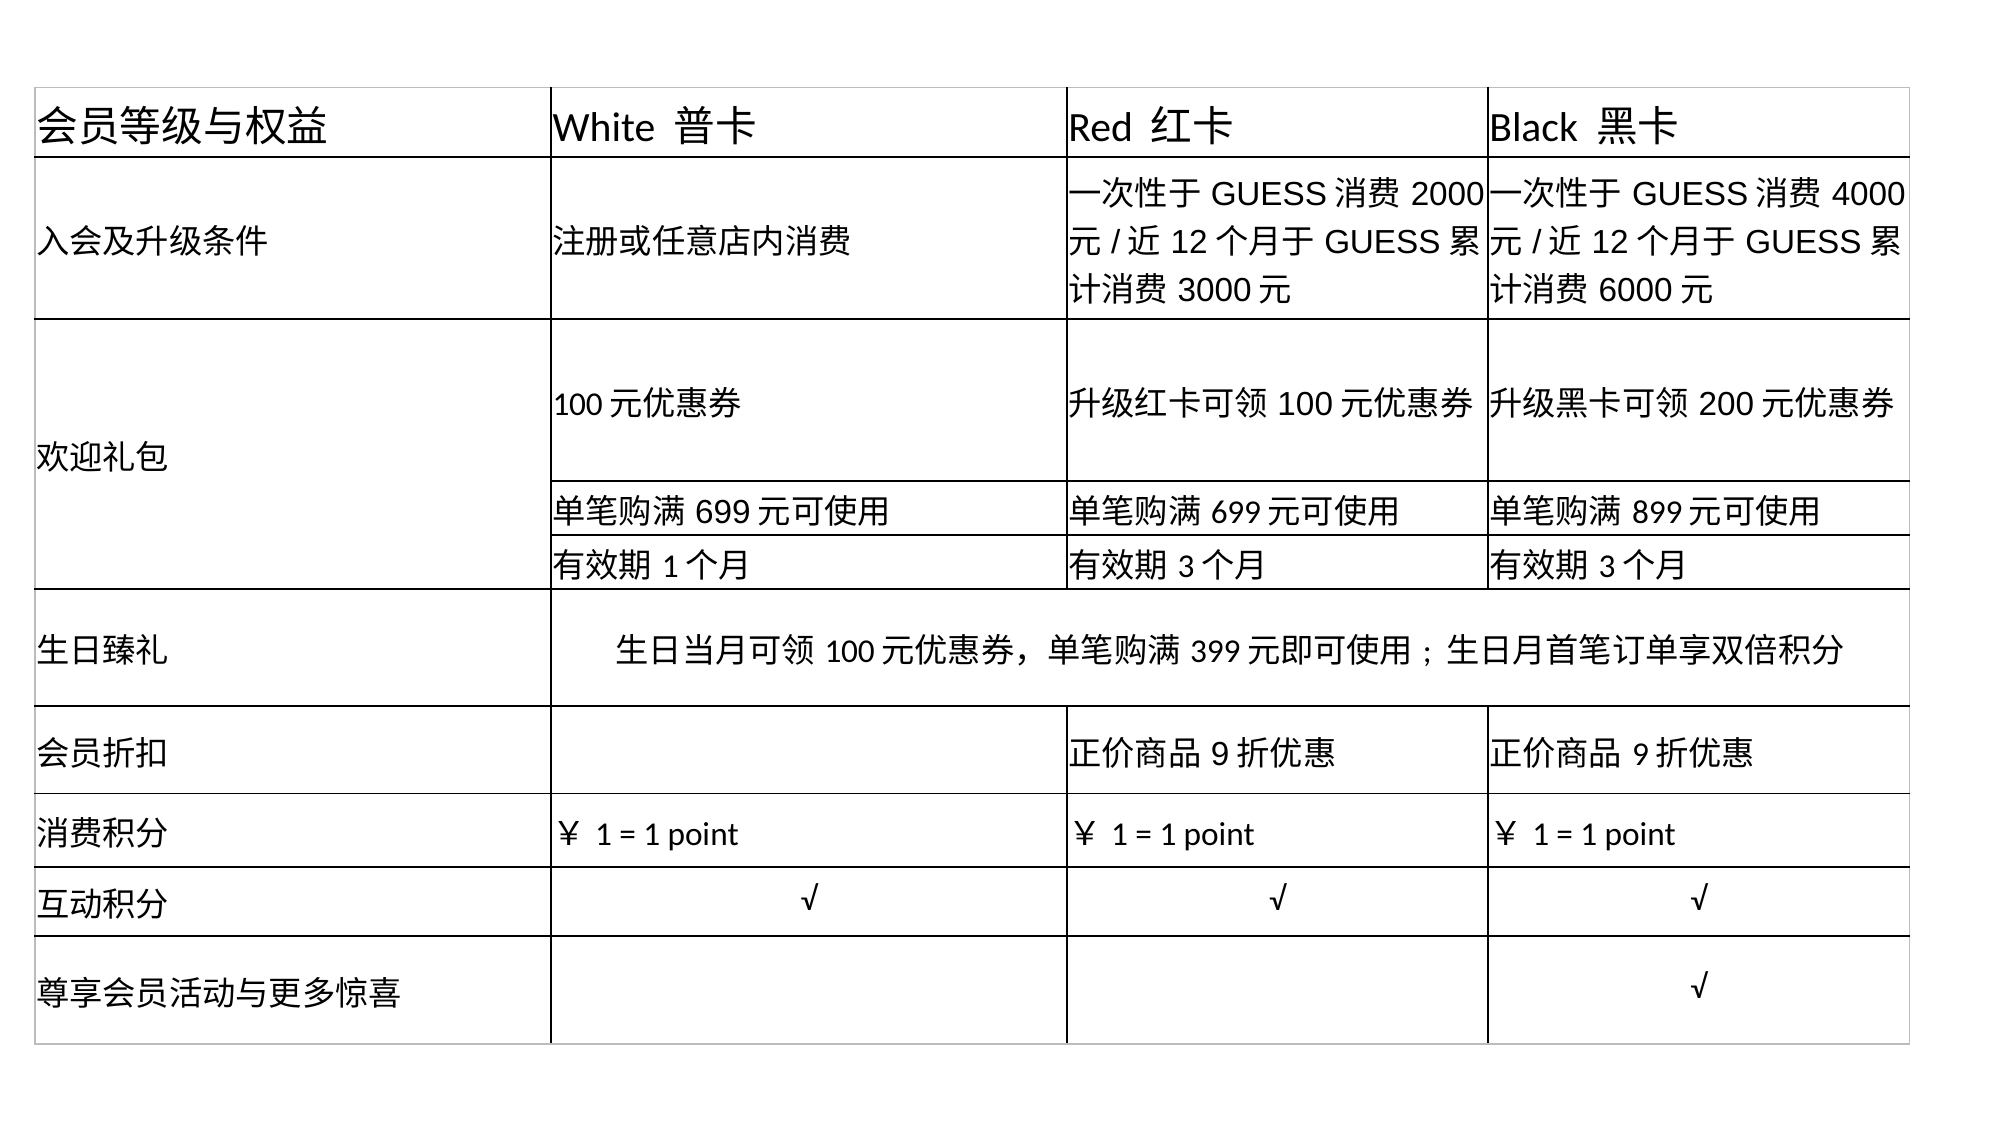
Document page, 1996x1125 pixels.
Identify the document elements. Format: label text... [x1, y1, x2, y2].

table_cell ￥1 = 1 point [1068, 794, 1487, 866]
table_cell 有效期1个月 [552, 536, 1066, 588]
table_cell 一次性于GUESS消费4000元/近12个月于GUESS累计消费6000元 [1489, 158, 1909, 318]
table_header Black 黑卡 [1489, 88, 1909, 156]
table_cell √ [1489, 868, 1909, 935]
table_cell ￥1 = 1 point [1489, 794, 1909, 866]
table_header Red 红卡 [1068, 88, 1487, 156]
table_cell 100元优惠券 [552, 320, 1066, 480]
table_cell 正价商品9折优惠 [1489, 707, 1909, 793]
table_cell 互动积分 [36, 868, 550, 935]
table_cell √ [552, 868, 1066, 935]
table_cell 升级黑卡可领200元优惠券 [1489, 320, 1909, 480]
table_cell 正价商品9折优惠 [1068, 707, 1487, 793]
table_cell [552, 707, 1066, 793]
table_header 会员等级与权益 [36, 88, 550, 156]
table_cell √ [1068, 868, 1487, 935]
table_cell 注册或任意店内消费 [552, 158, 1066, 318]
table_cell 单笔购满899元可使用 [1489, 482, 1909, 534]
table_header White 普卡 [552, 88, 1066, 156]
table_cell 尊享会员活动与更多惊喜 [36, 937, 550, 1043]
table_cell ￥1 = 1 point [552, 794, 1066, 866]
table_cell 消费积分 [36, 794, 550, 866]
table_cell 单笔购满699元可使用 [552, 482, 1066, 534]
table_cell √ [1489, 937, 1909, 1043]
table_cell [1068, 937, 1487, 1043]
table_cell 欢迎礼包 [36, 320, 550, 588]
table_cell [552, 937, 1066, 1043]
table_cell 会员折扣 [36, 707, 550, 793]
table_cell 有效期3个月 [1068, 536, 1487, 588]
table_cell 入会及升级条件 [36, 158, 550, 318]
table_cell 升级红卡可领100元优惠券 [1068, 320, 1487, 480]
table_cell 生日臻礼 [36, 590, 550, 705]
table_cell 有效期3个月 [1489, 536, 1909, 588]
table_cell 生日当月可领100元优惠券，单笔购满399元即可使用; 生日月首笔订单享双倍积分 [552, 590, 1909, 705]
table_cell 一次性于GUESS消费2000元/近12个月于GUESS累计消费3000元 [1068, 158, 1487, 318]
table_cell 单笔购满699元可使用 [1068, 482, 1487, 534]
